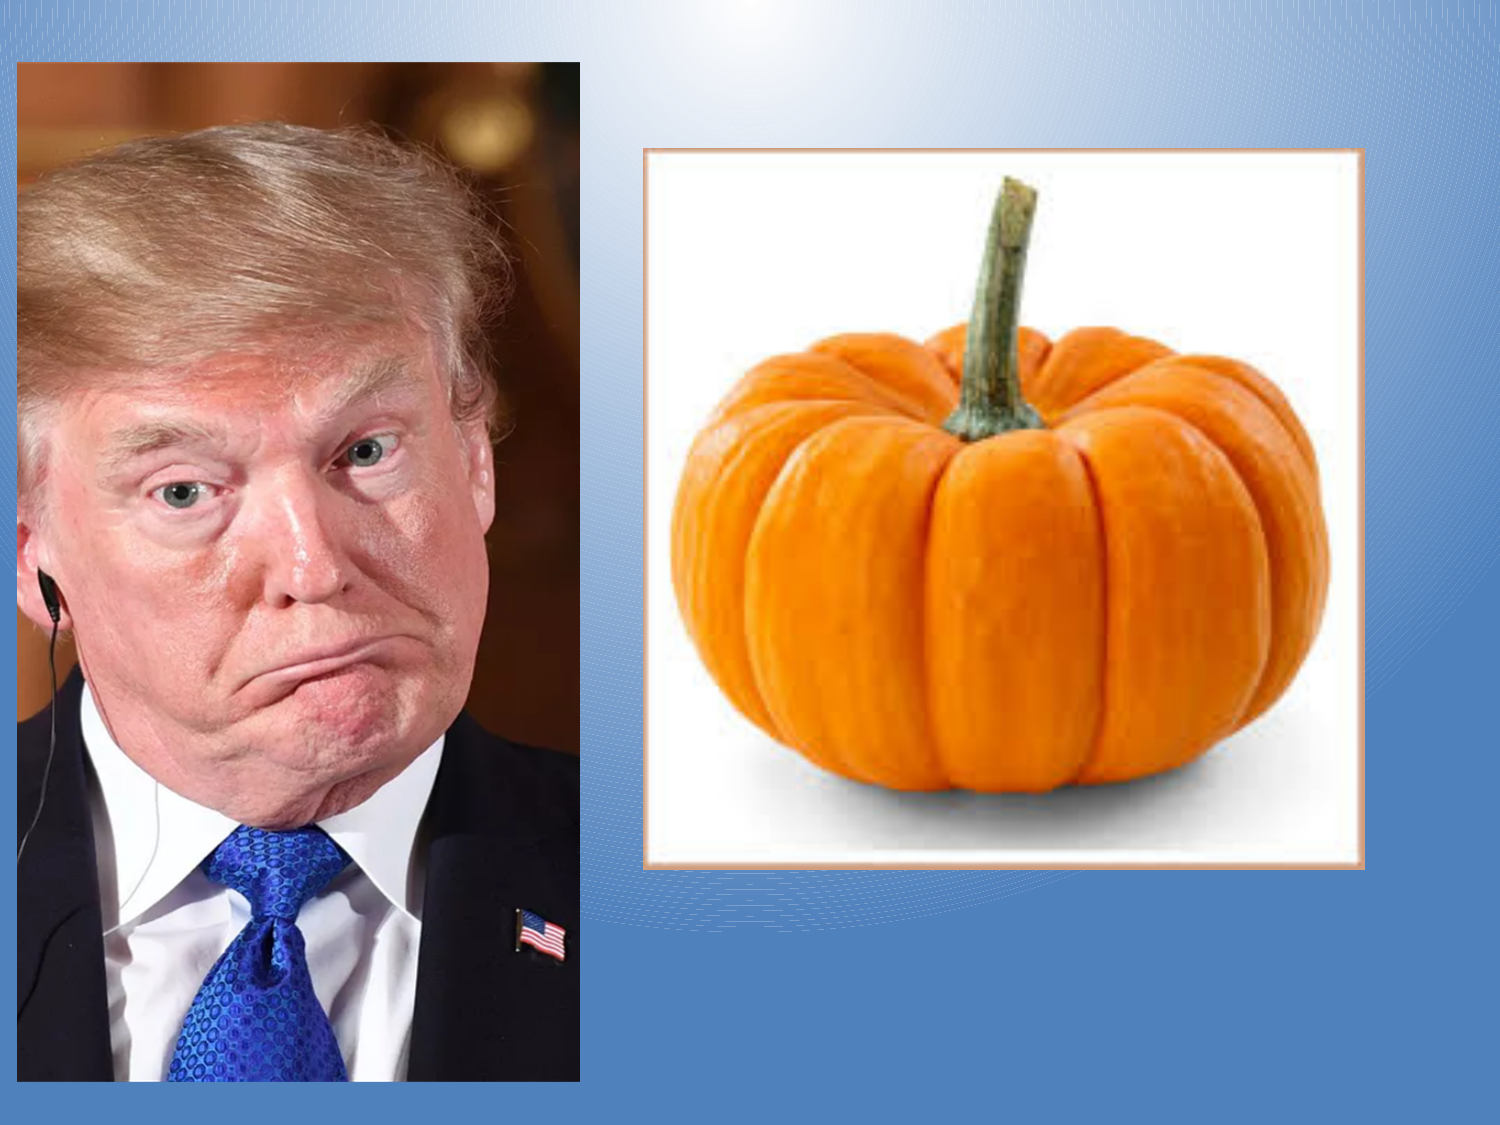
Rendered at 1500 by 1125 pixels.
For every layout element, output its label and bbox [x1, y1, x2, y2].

picture [643, 148, 1365, 870]
picture [17, 62, 580, 1083]
